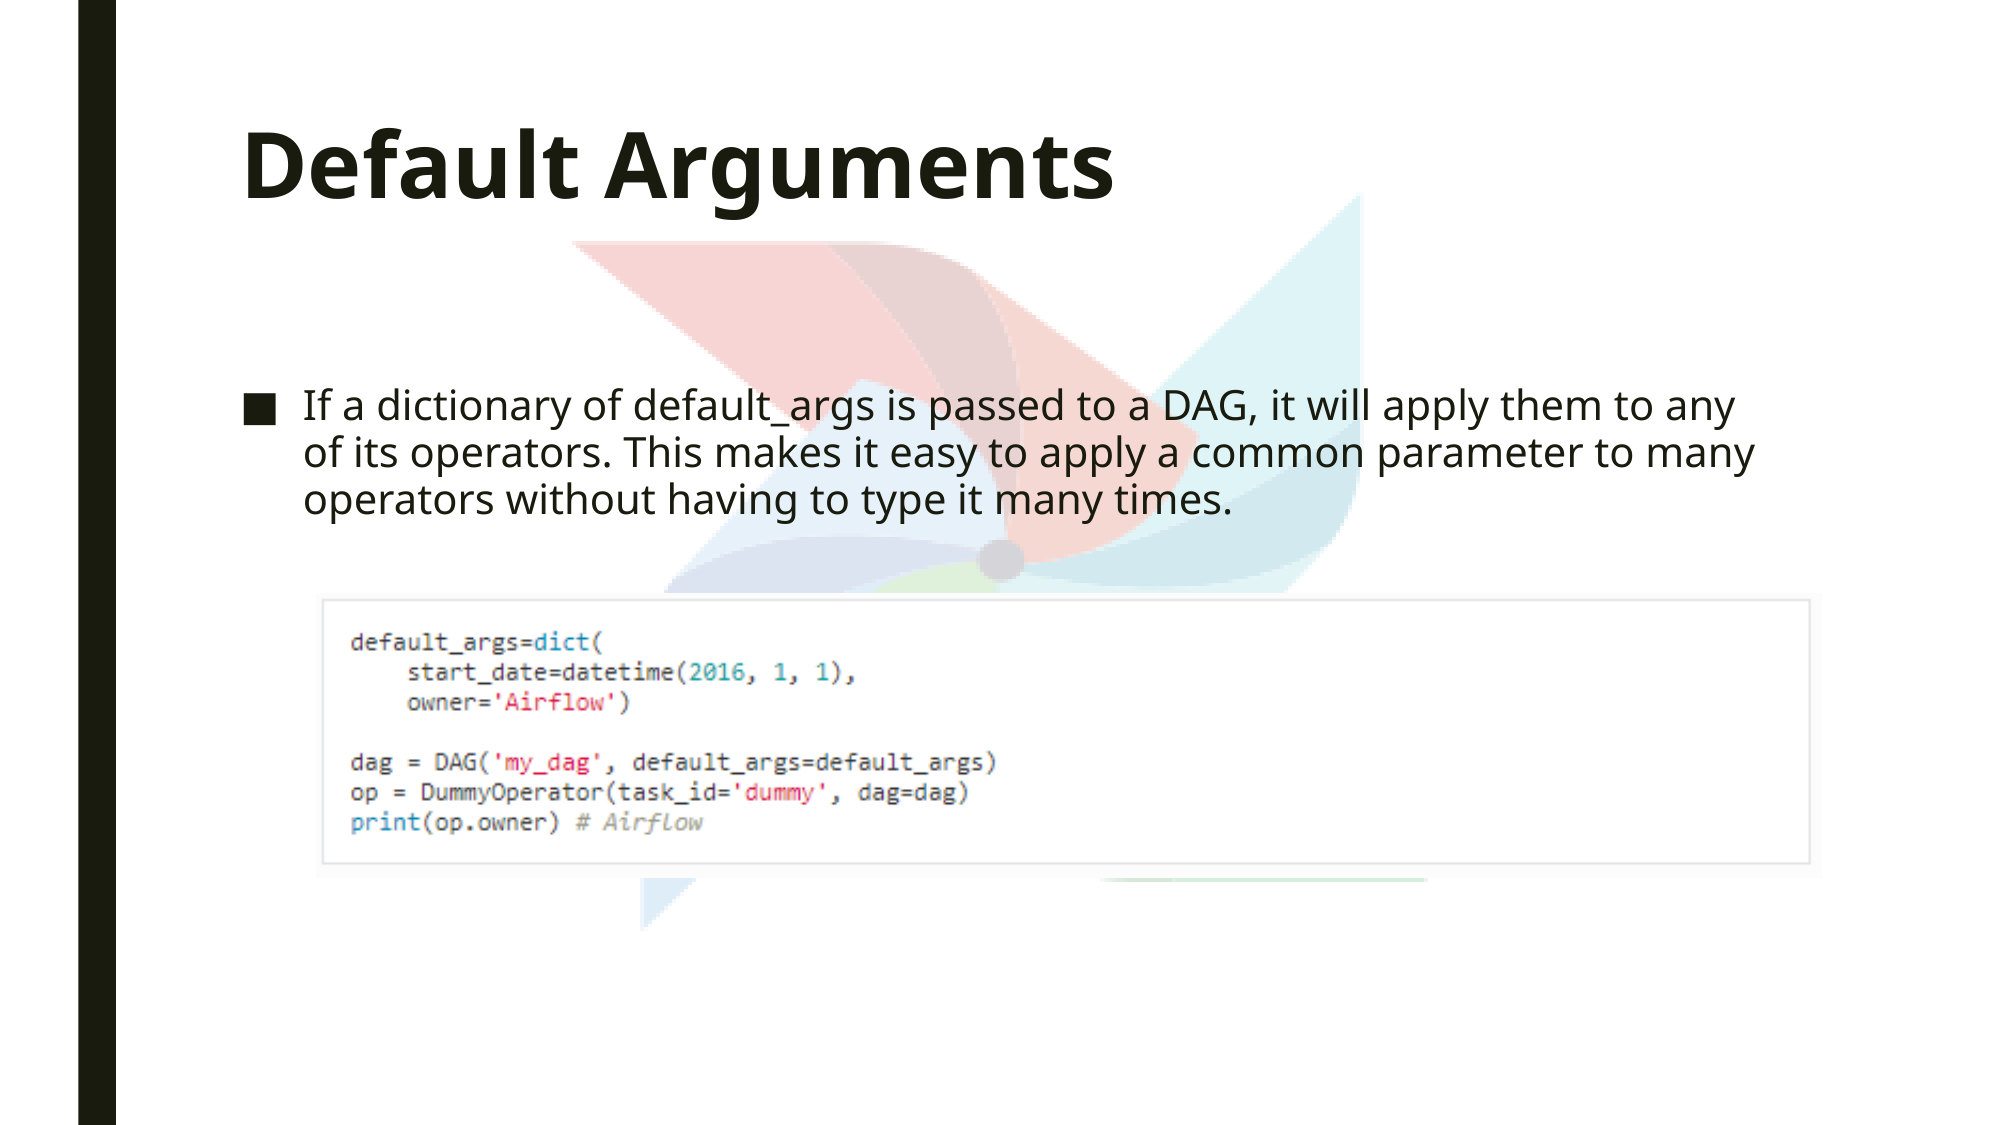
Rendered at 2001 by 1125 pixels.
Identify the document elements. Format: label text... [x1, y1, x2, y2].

picture [316, 593, 1822, 878]
title Default Arguments [225, 112, 1800, 357]
list If a dictionary of default_args is passed to a DAG, it will apply them to any of its operators. This makes it easy to apply a common parameter to many operators without having to type it many times. [225, 375, 1800, 963]
